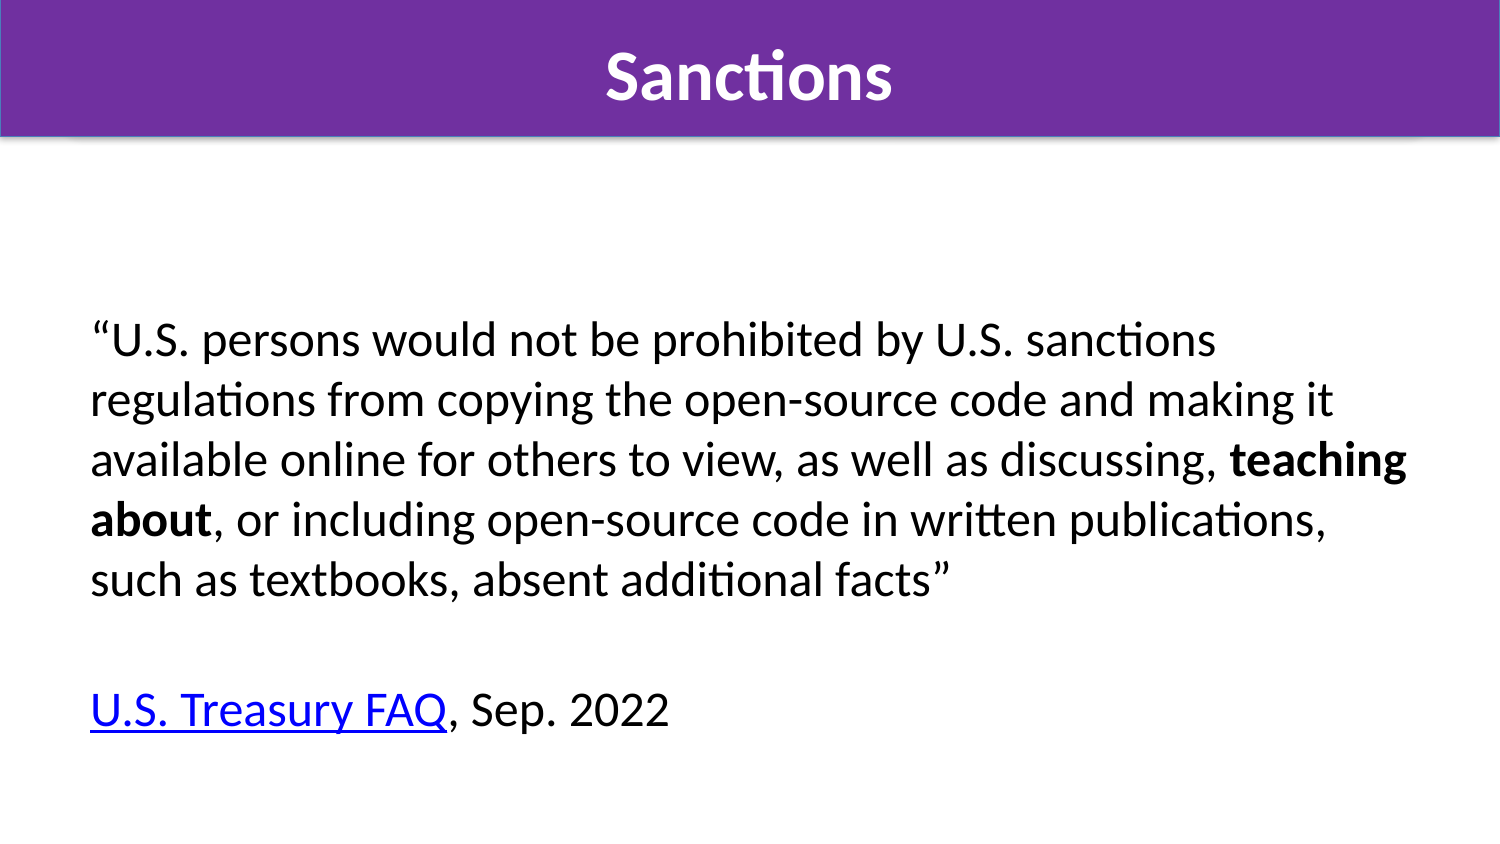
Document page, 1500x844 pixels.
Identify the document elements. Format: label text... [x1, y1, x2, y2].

title Sanctions [75, 20, 1425, 123]
list “U.S. persons would not be prohibited by U.S. sanctions regulations from copying the open-source code and making it available online for others to view, as well as discussing, teaching about, or including open-source code in written publications, such as textbooks, absent additional facts” U.S. Treasury FAQ, Sep. 2022 [74, 298, 1426, 750]
